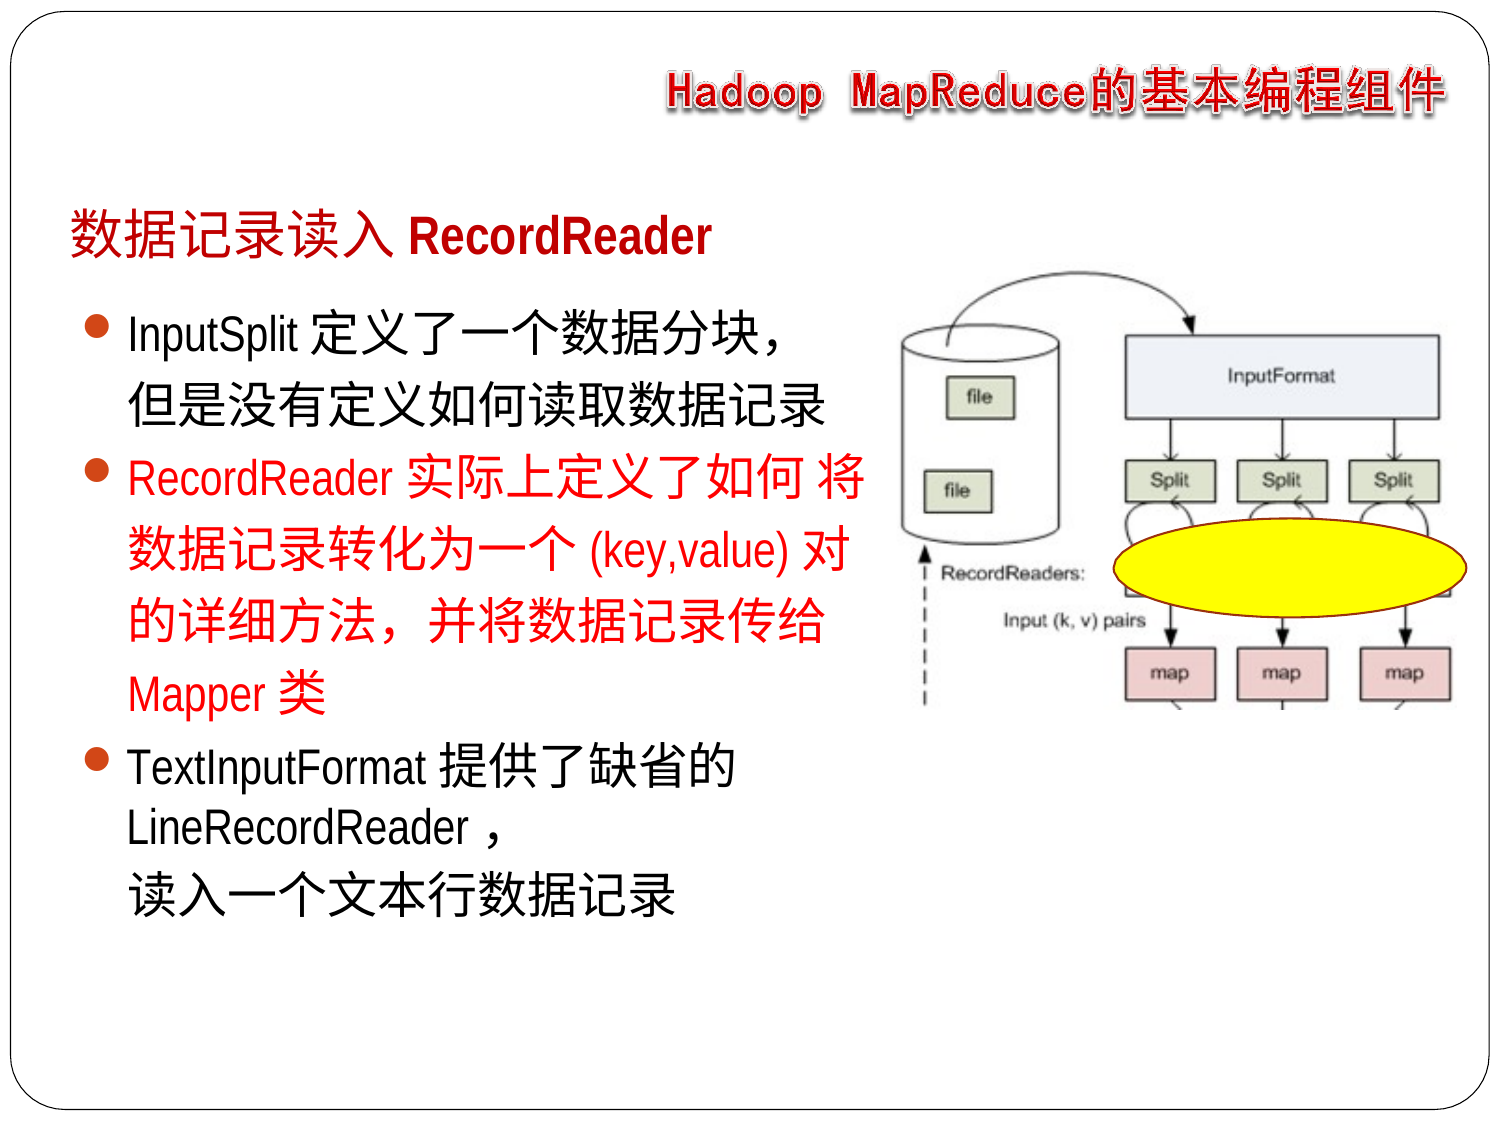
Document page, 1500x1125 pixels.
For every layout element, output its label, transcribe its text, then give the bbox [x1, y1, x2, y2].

text_box [896, 262, 1457, 710]
text_box [630, 37, 1500, 156]
text_box [1113, 518, 1467, 618]
title 数据记录读入RecordReader [58, 109, 1442, 390]
text_box InputSplit定义了一个数据分块， 但是没有定义如何读取数据记录 RecordReader实际上定义了如何 将数据记录转化为一个(key,value)对 的详细方法，并将数据记录传给 Mapper类 TextInputFormat提供了缺省的LineRecordReader， 读入一个文本行数据记录 [79, 289, 1120, 924]
